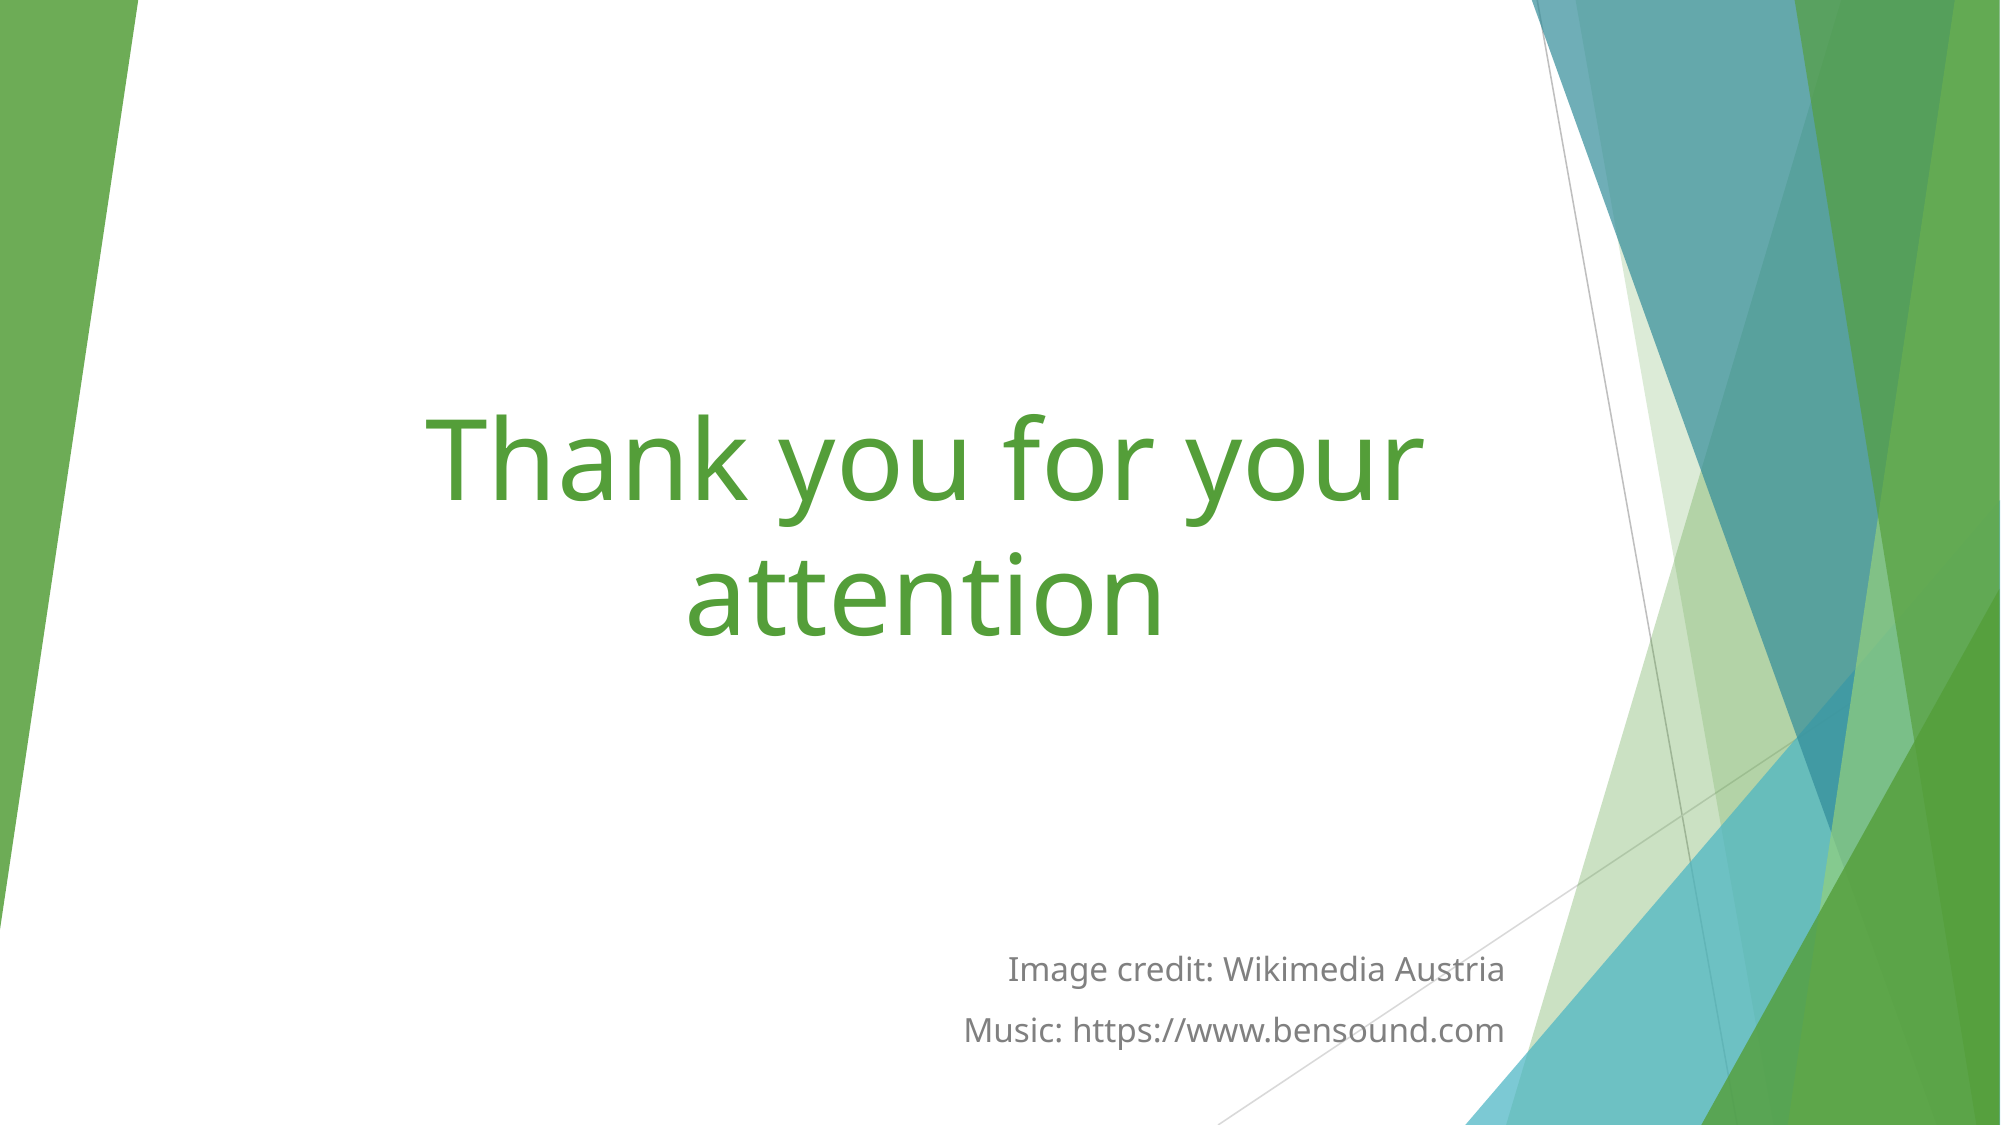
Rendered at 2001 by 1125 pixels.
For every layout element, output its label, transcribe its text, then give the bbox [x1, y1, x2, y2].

title Thank you for your attention [289, 395, 1564, 666]
subtitle Image credit: Wikimedia Austria Music: https://www.bensound.com [331, 941, 1522, 1002]
